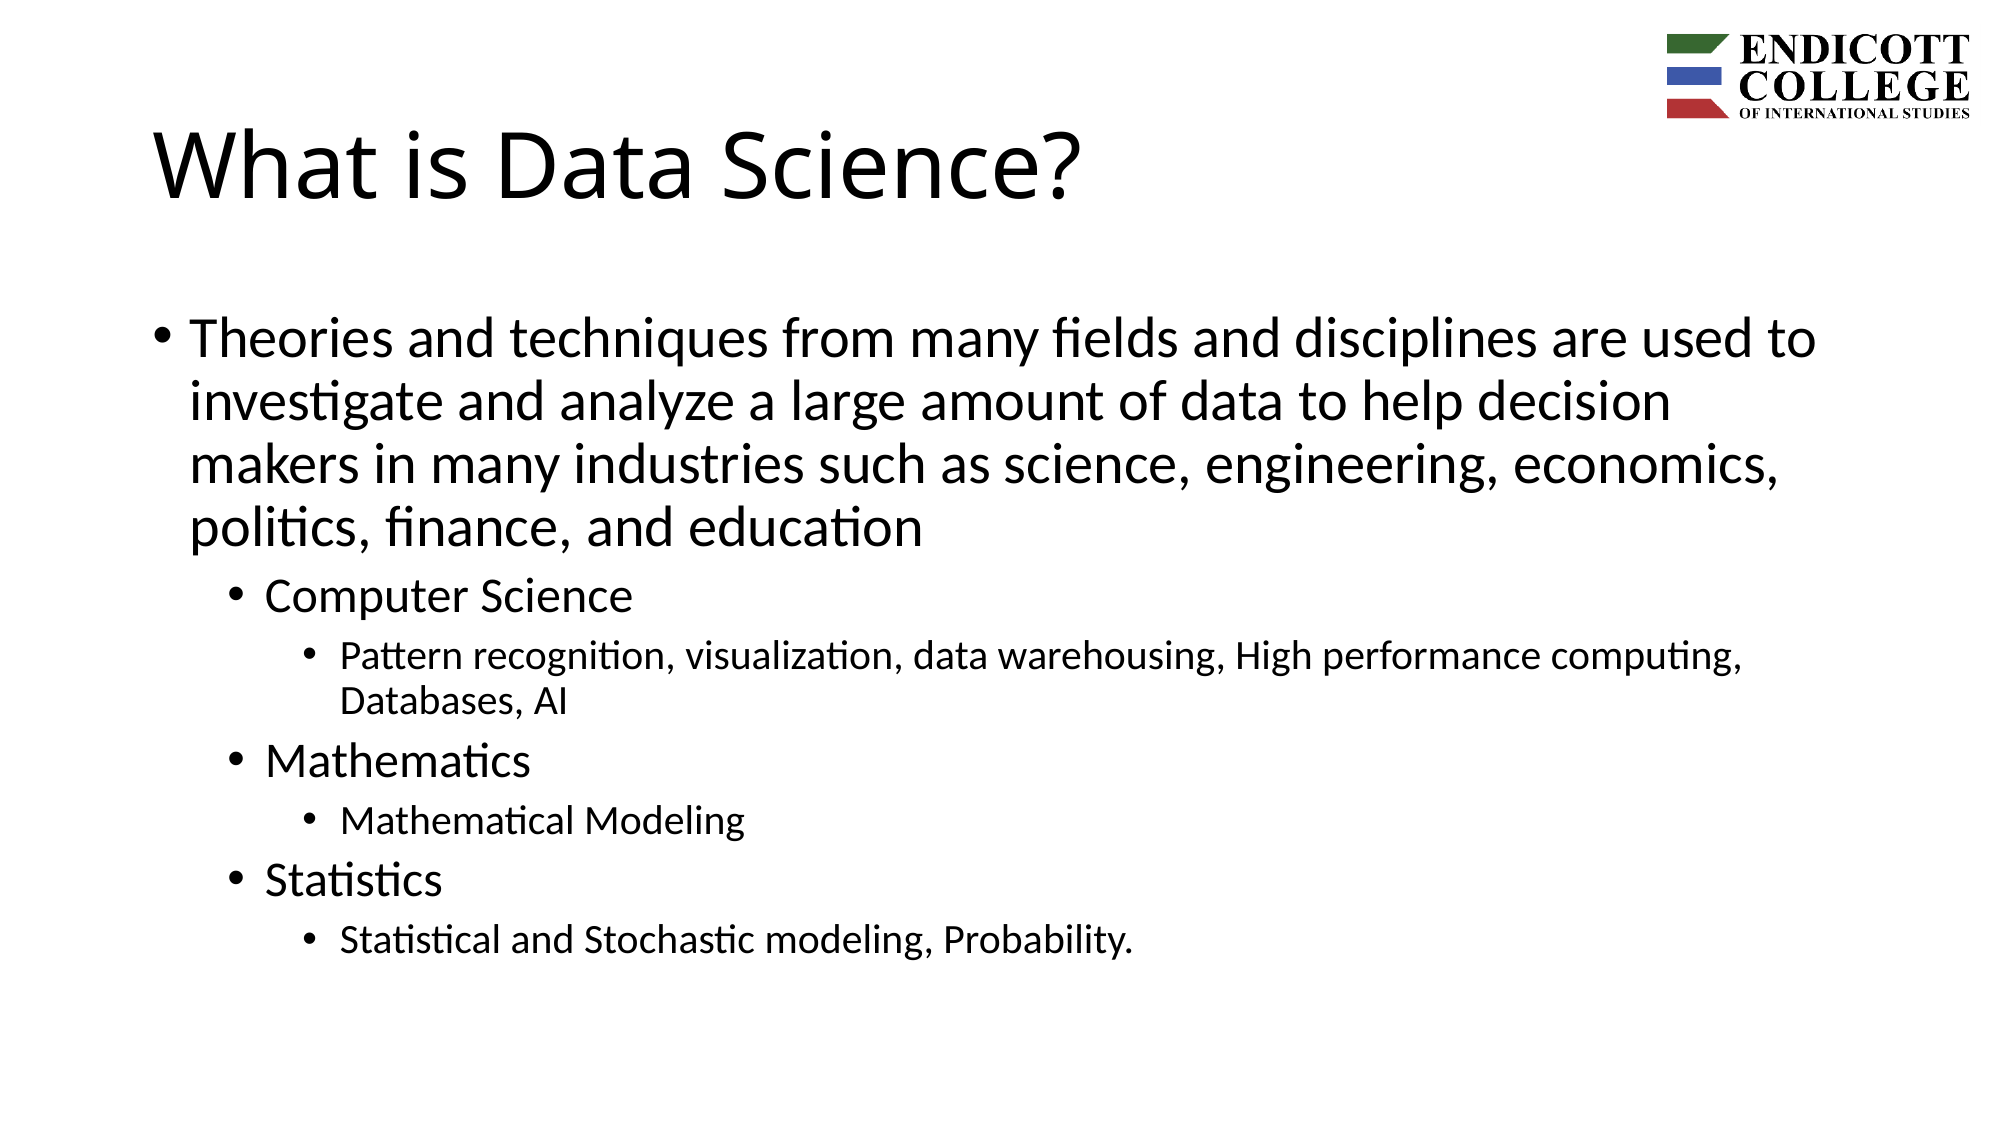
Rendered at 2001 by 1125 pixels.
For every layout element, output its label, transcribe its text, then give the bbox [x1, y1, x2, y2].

picture [1658, 23, 1981, 126]
title What is Data Science? [137, 59, 1863, 278]
list Theories and techniques from many fields and disciplines are used to investigate and analyze a large amount of data to help decision makers in many industries such as science, engineering, economics, politics, finance, and education Computer Science Pattern recognition, visualization, data warehousing, High performance computing, Databases, AI Mathematics Mathematical Modeling Statistics Statistical and Stochastic modeling, Probability. [137, 299, 1863, 1014]
